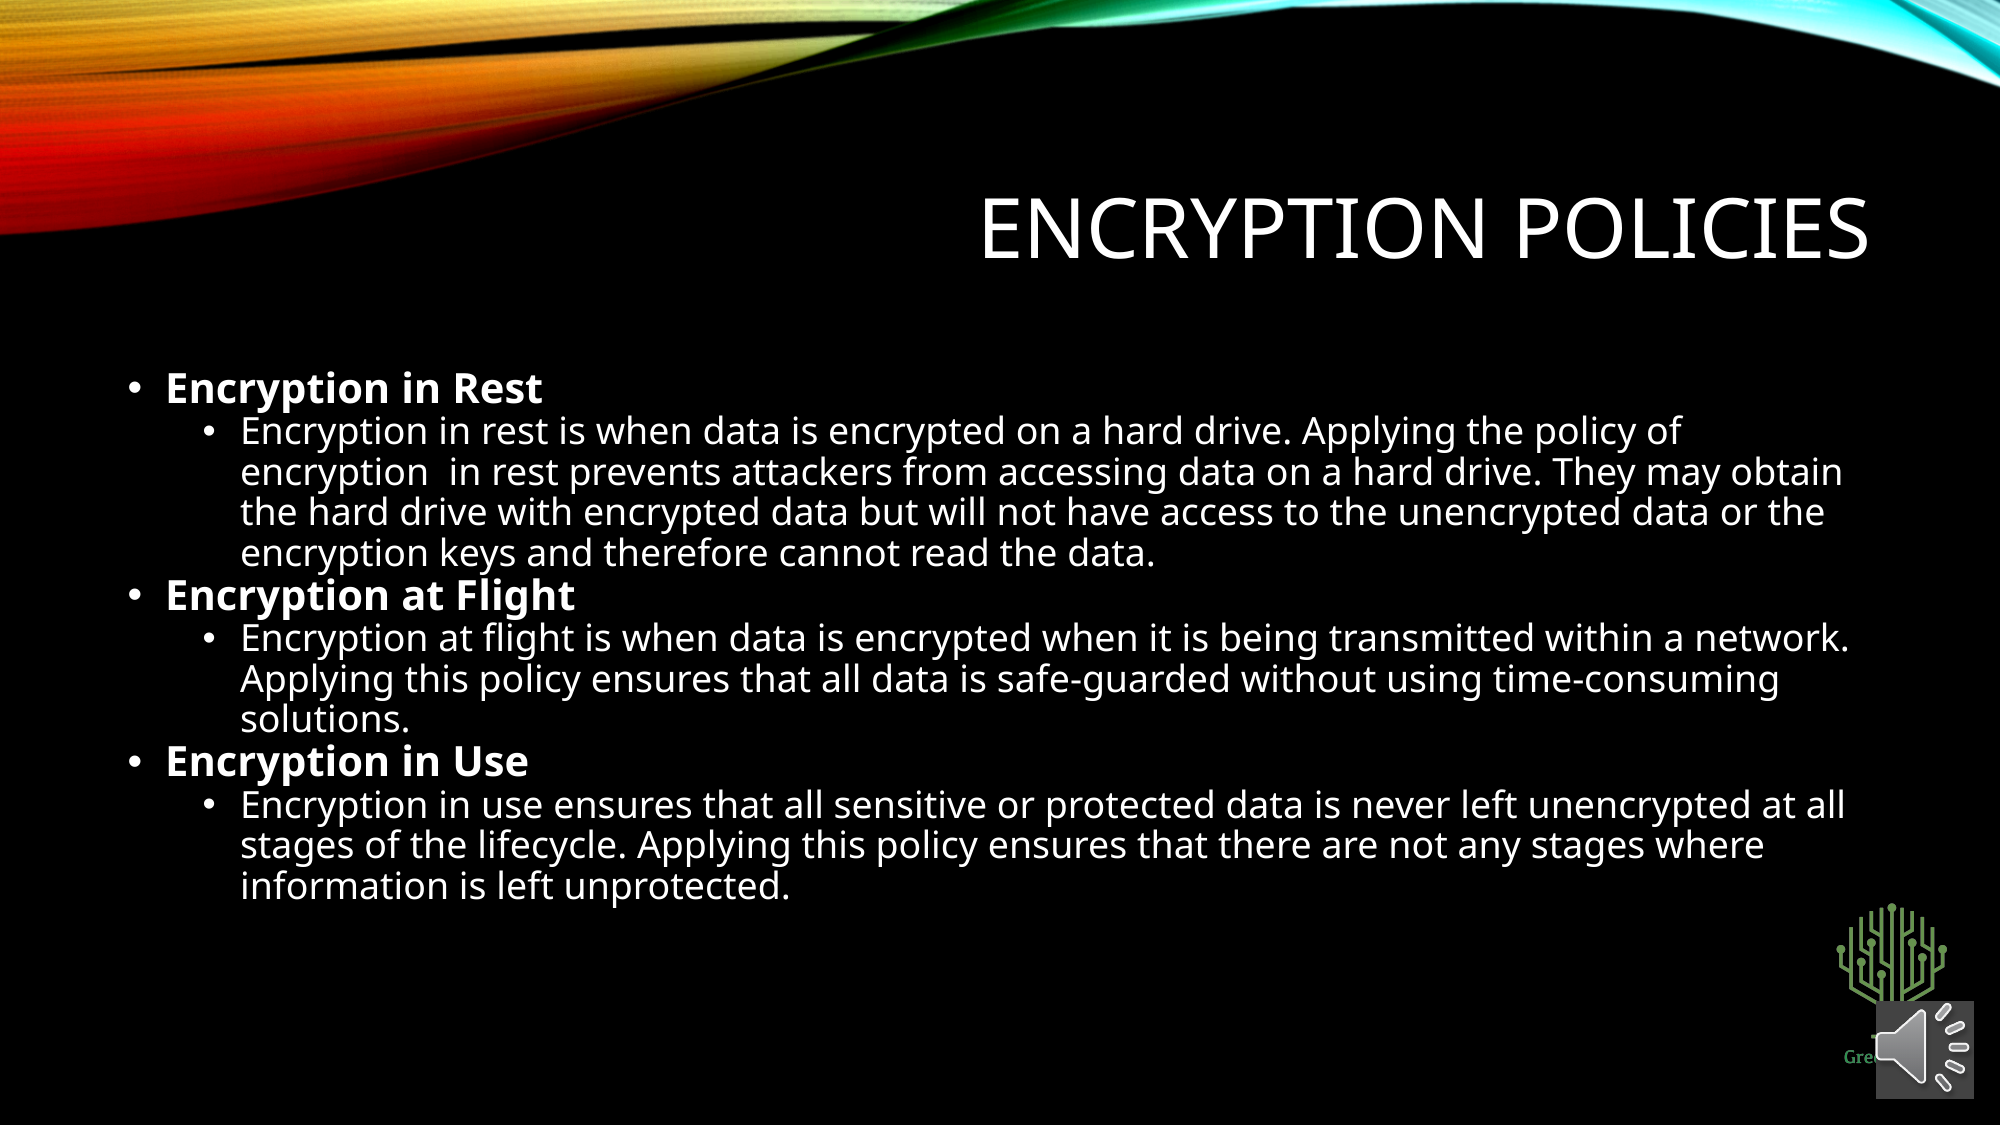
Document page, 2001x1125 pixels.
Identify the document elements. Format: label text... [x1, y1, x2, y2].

picture [0, 0, 2000, 237]
picture [1817, 892, 1976, 1101]
title ENCRYPTION POLICIES [474, 125, 1888, 338]
list Encryption in Rest Encryption in rest is when data is encrypted on a hard drive. Applying the policy of encryption in rest prevents attackers from accessing data on a hard drive. They may obtain the hard drive with encrypted data but will not have access to the unencrypted data or the encryption keys and therefore cannot read the data. Encryption at Flight Encryption at flight is when data is encrypted when it is being transmitted within a network. Applying this policy ensures that all data is safe-guarded without using time-consuming solutions. Encryption in Use Encryption in use ensures that all sensitive or protected data is never left unencrypted at all stages of the lifecycle. Applying this policy ensures that there are not any stages where information is left unprotected. [112, 360, 1888, 1021]
